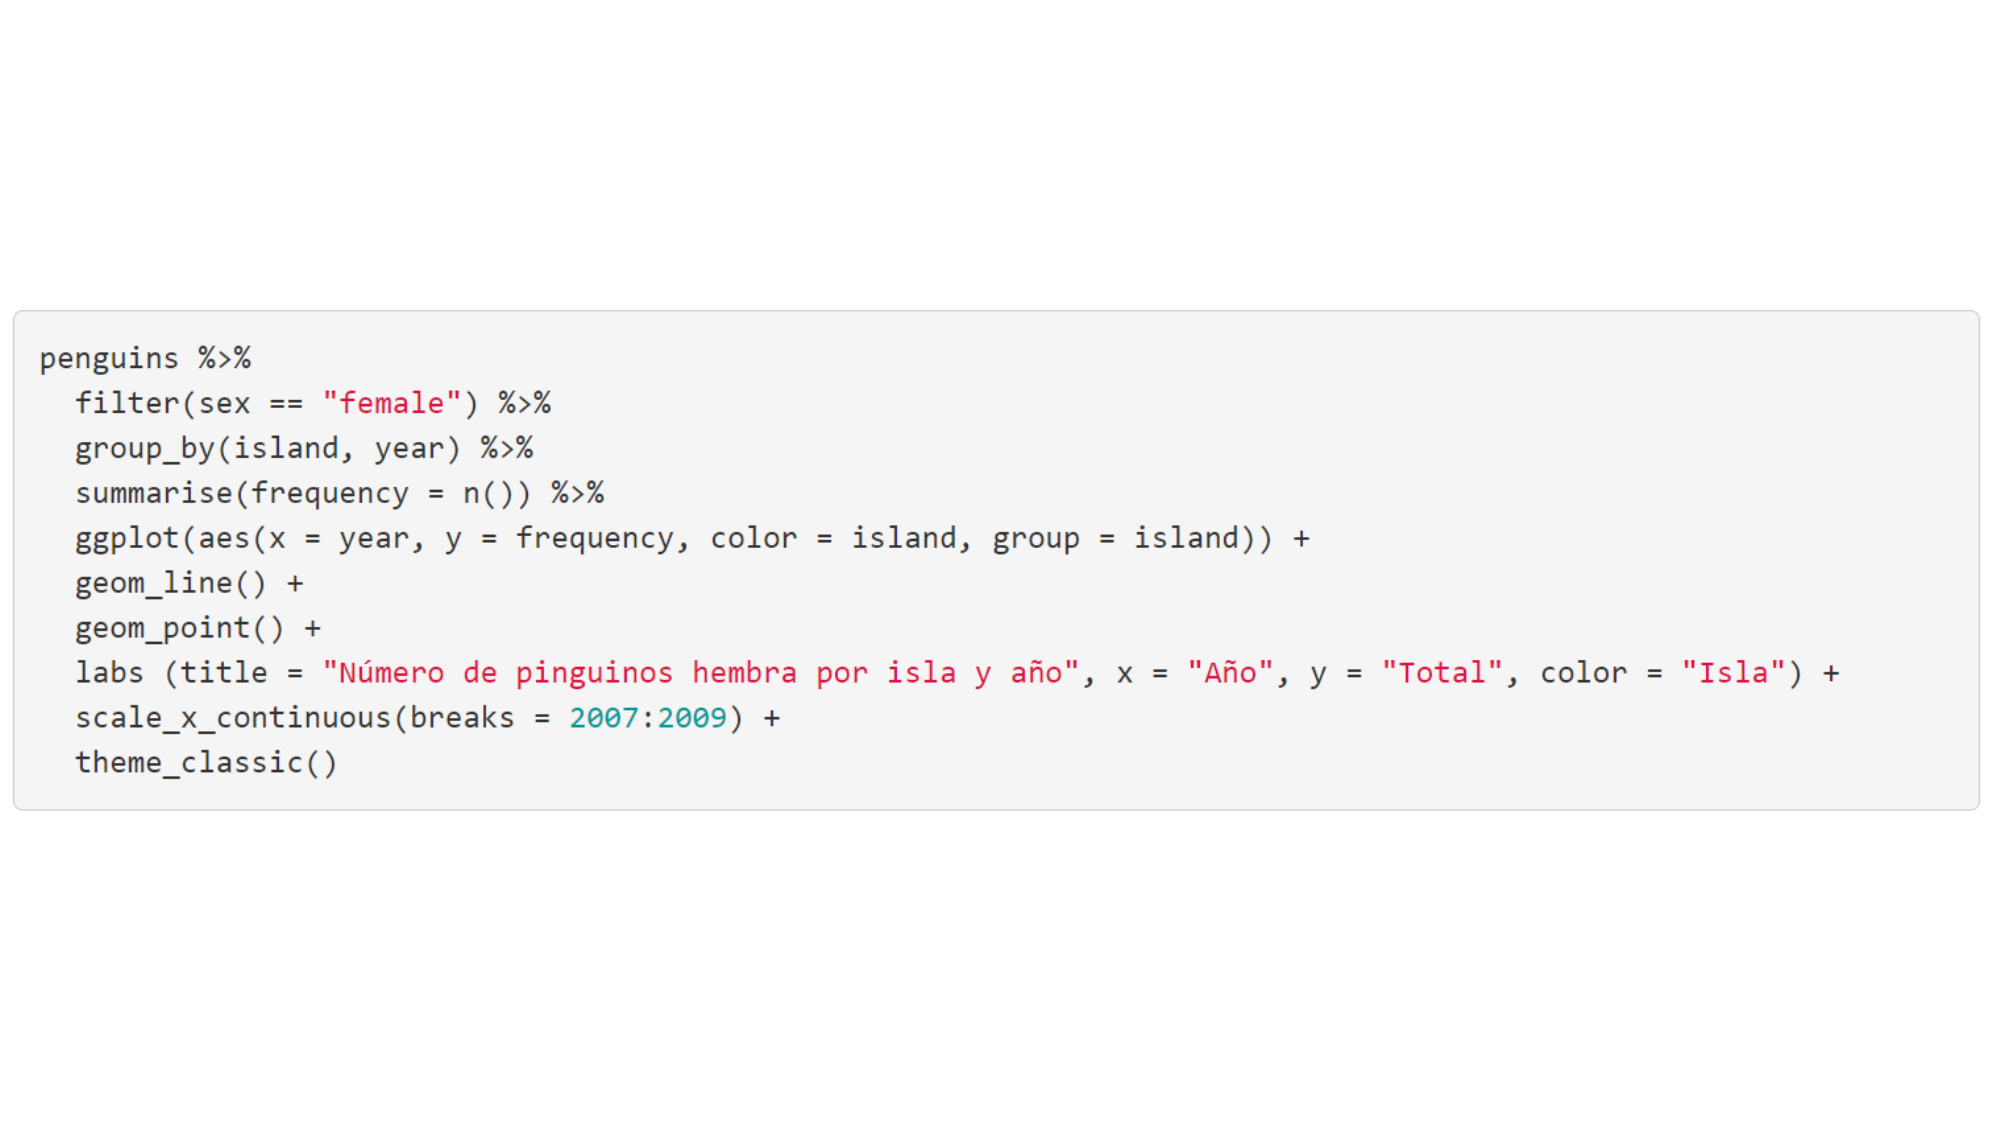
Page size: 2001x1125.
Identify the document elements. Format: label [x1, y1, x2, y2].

picture [0, 297, 2000, 828]
